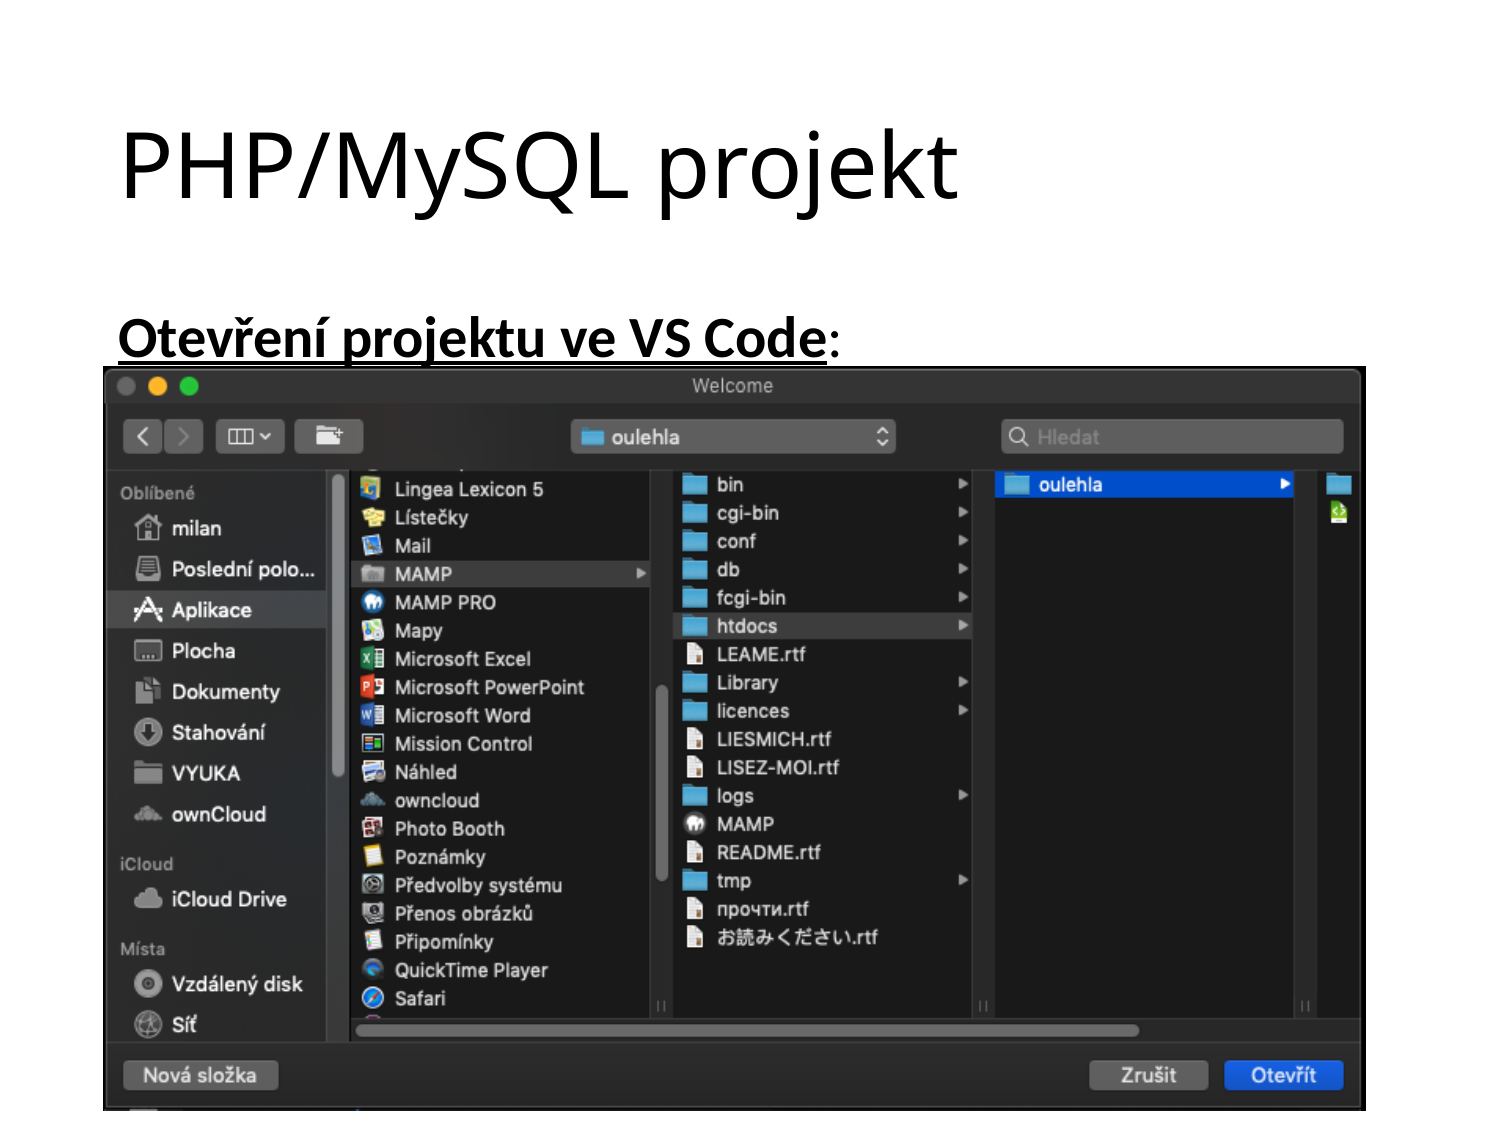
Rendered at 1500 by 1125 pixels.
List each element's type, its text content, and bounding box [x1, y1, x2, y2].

list Otevření projektu ve VS Code: [103, 299, 1397, 1014]
picture [103, 366, 1366, 1111]
title PHP/MySQL projekt [103, 59, 1397, 278]
